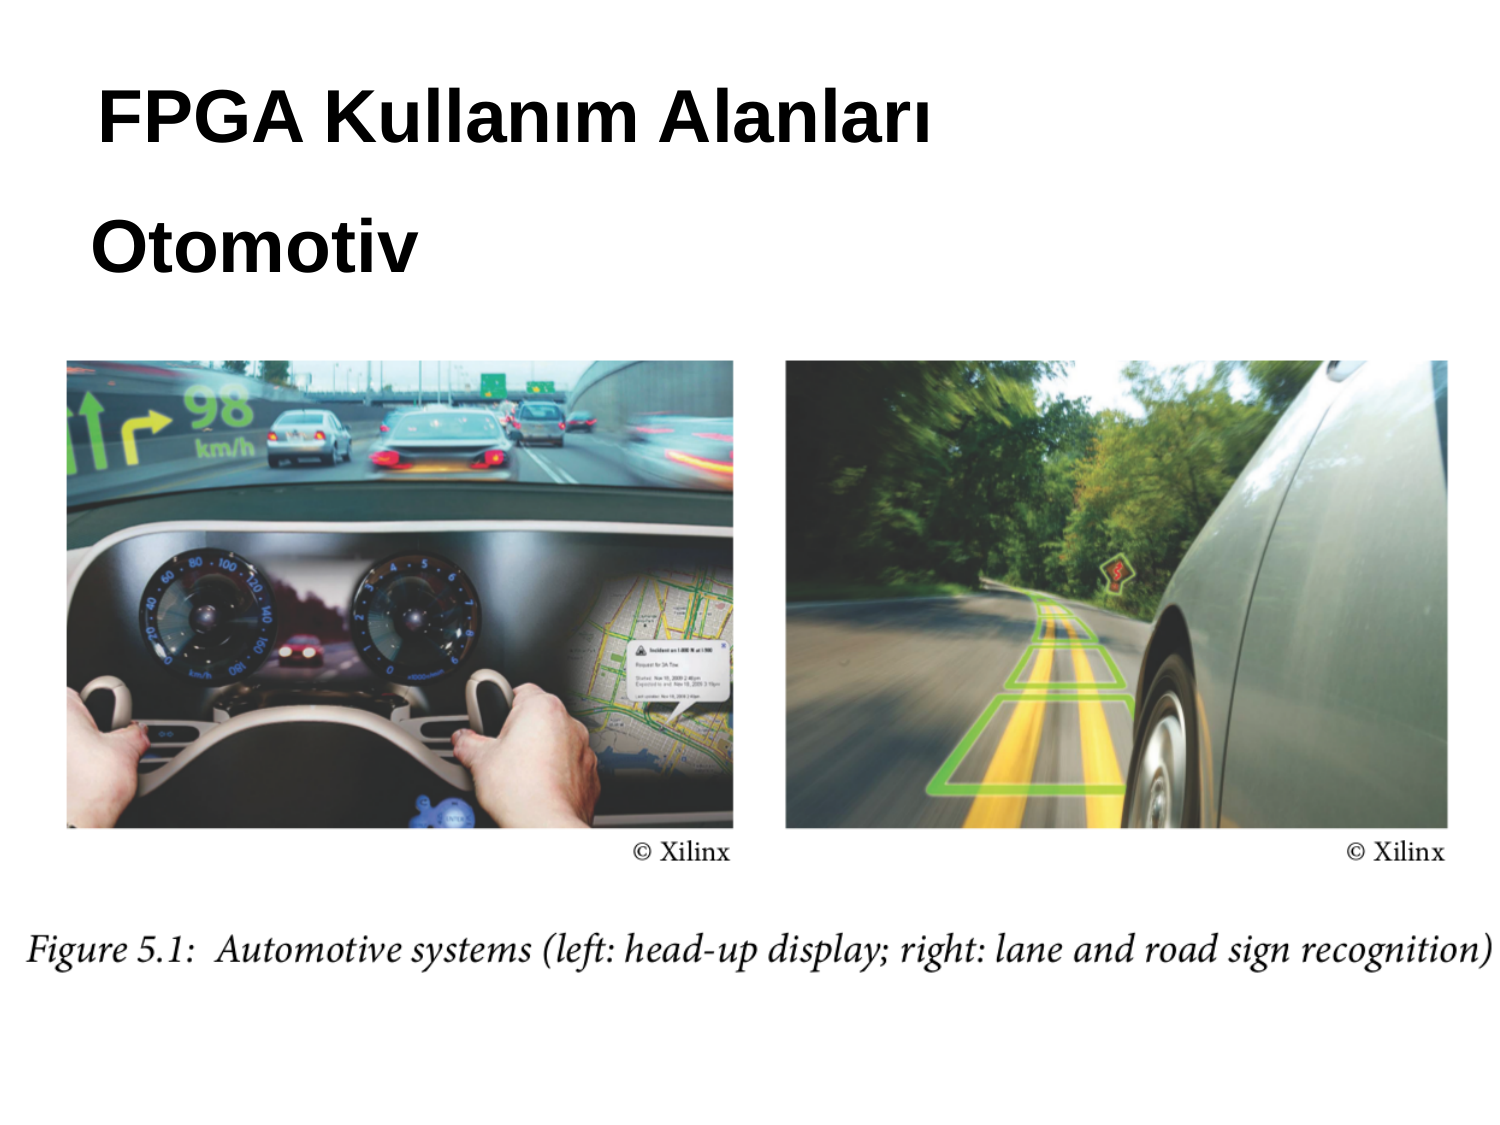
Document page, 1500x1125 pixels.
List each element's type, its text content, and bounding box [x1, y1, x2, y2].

title Otomotiv [75, 204, 1425, 303]
title FPGA Kullanım Alanları [82, 31, 1433, 173]
picture [14, 350, 1500, 980]
